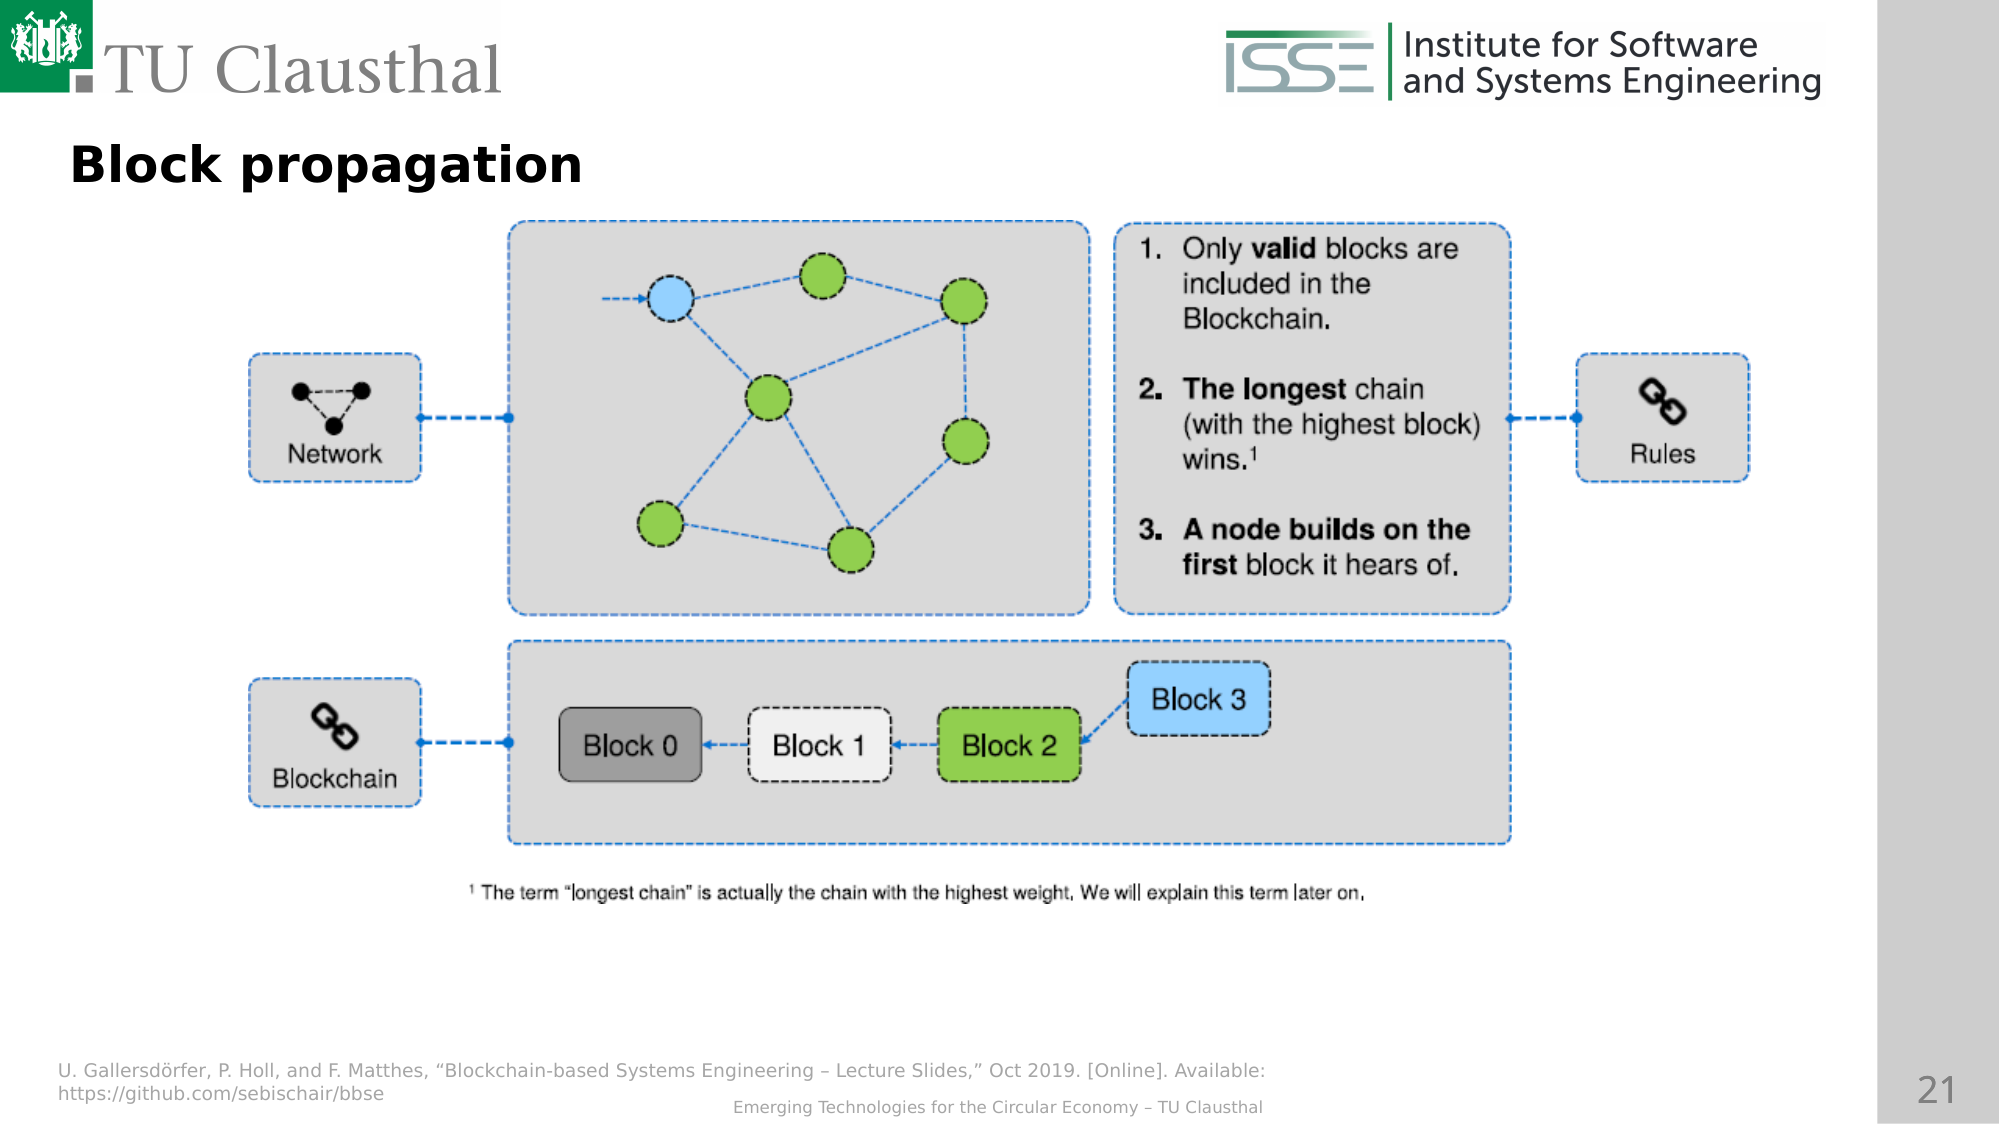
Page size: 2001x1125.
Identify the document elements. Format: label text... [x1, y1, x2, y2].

picture [248, 220, 1751, 904]
text_box U. Gallersdörfer, P. Holl, and F. Matthes, “Blockchain-based Systems Engineering – Lecture Slides,” Oct 2019. [Online]. Available: https://github.com/sebischair/bbse [43, 1051, 1520, 1112]
picture [0, 0, 501, 93]
picture [1218, 22, 1826, 107]
text_box Block propagation [54, 125, 1818, 207]
